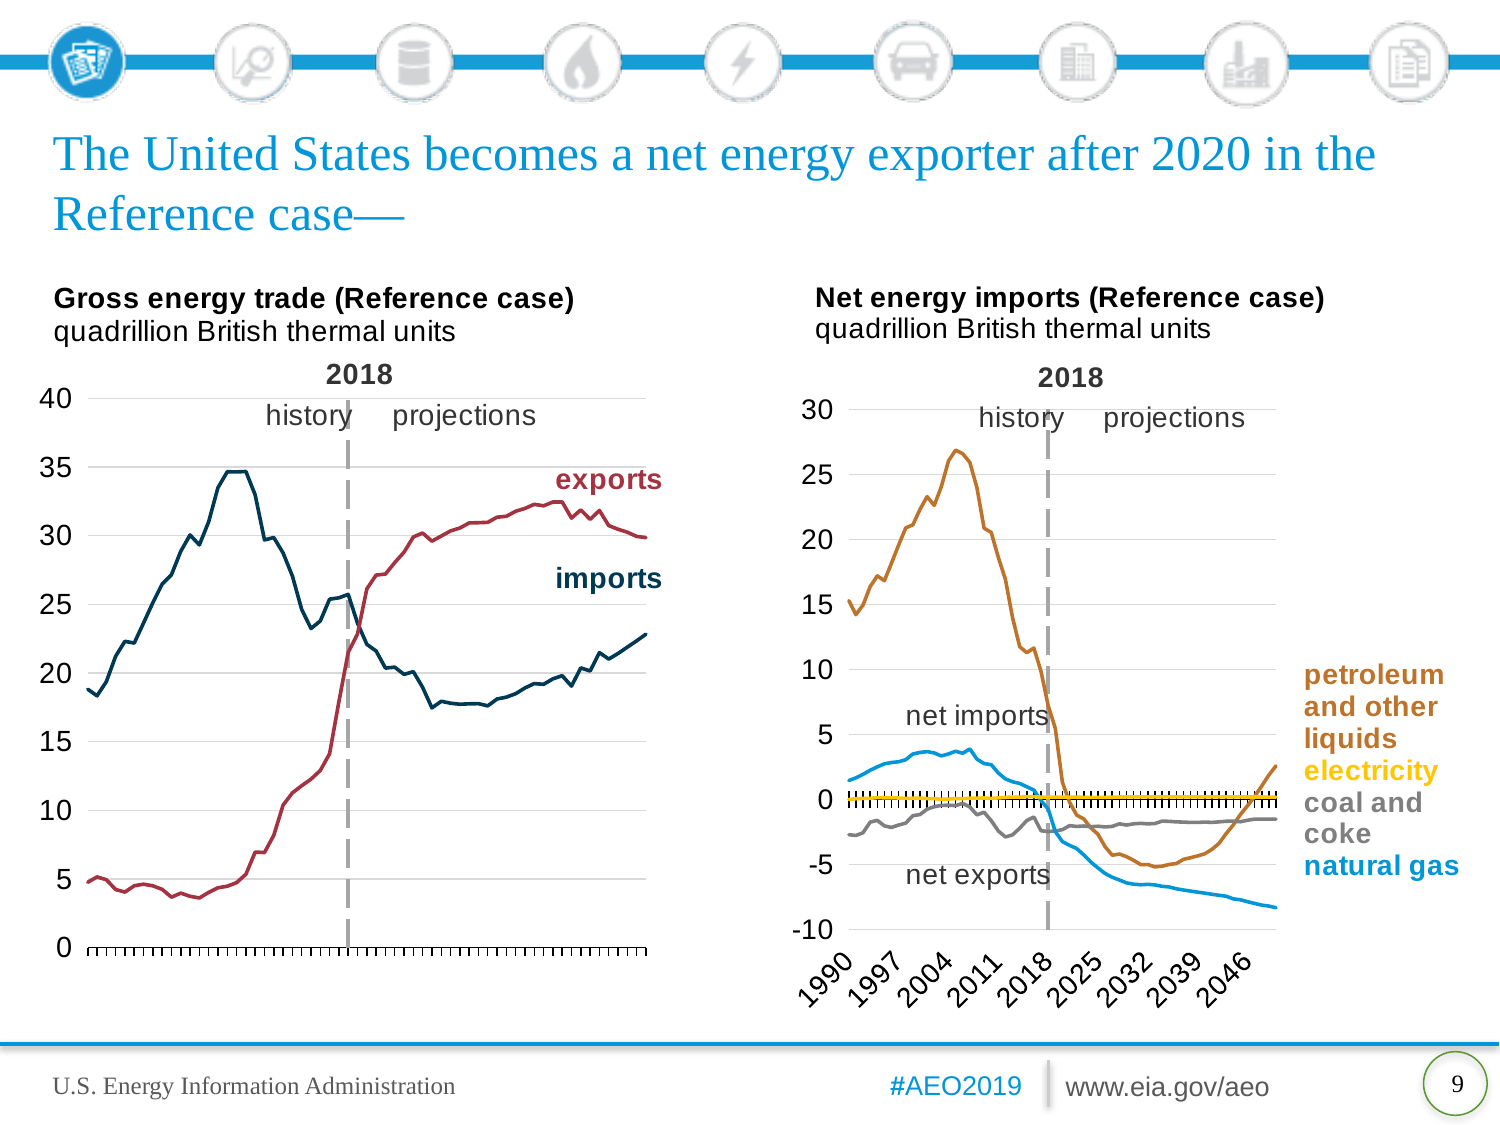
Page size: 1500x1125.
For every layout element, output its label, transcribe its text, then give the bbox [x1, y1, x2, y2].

picture [37, 10, 136, 111]
title The United States becomes a net energy exporter after 2020 in the Reference case— [38, 123, 1466, 248]
chart [789, 276, 1464, 1015]
chart [38, 276, 713, 1015]
slide_number 9 [1415, 1053, 1500, 1113]
picture [202, 12, 212, 113]
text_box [212, 10, 1459, 120]
